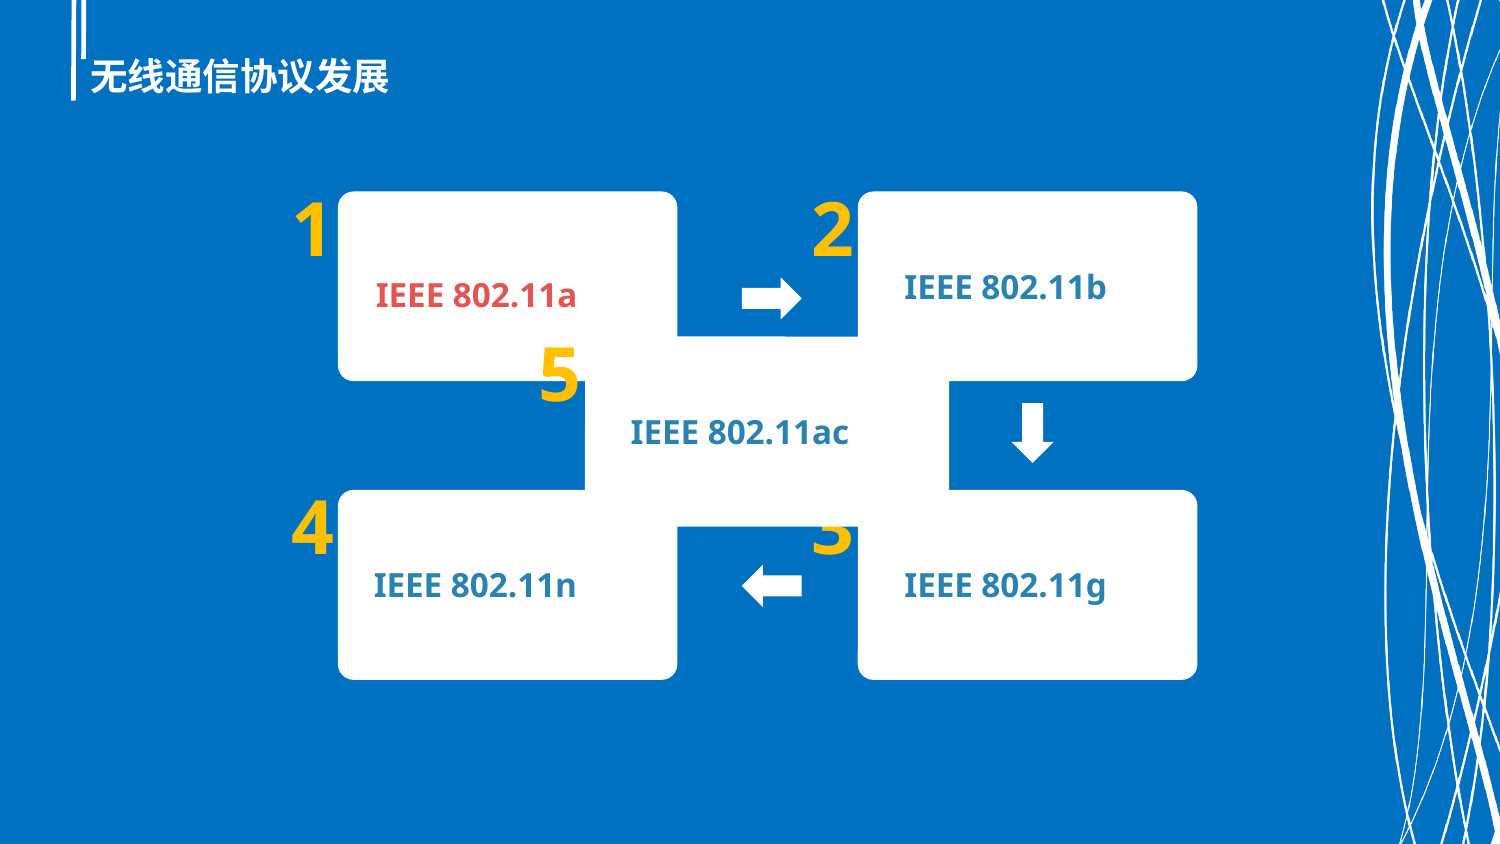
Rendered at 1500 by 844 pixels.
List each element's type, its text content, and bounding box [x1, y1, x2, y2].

title 无线通信协议发展 [75, 33, 1425, 118]
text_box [796, 471, 1252, 678]
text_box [277, 173, 723, 380]
picture [1371, 0, 1500, 844]
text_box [524, 318, 1004, 525]
text_box [741, 564, 796, 607]
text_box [796, 173, 1254, 380]
text_box [1011, 403, 1054, 463]
text_box [741, 277, 796, 318]
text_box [276, 471, 725, 678]
